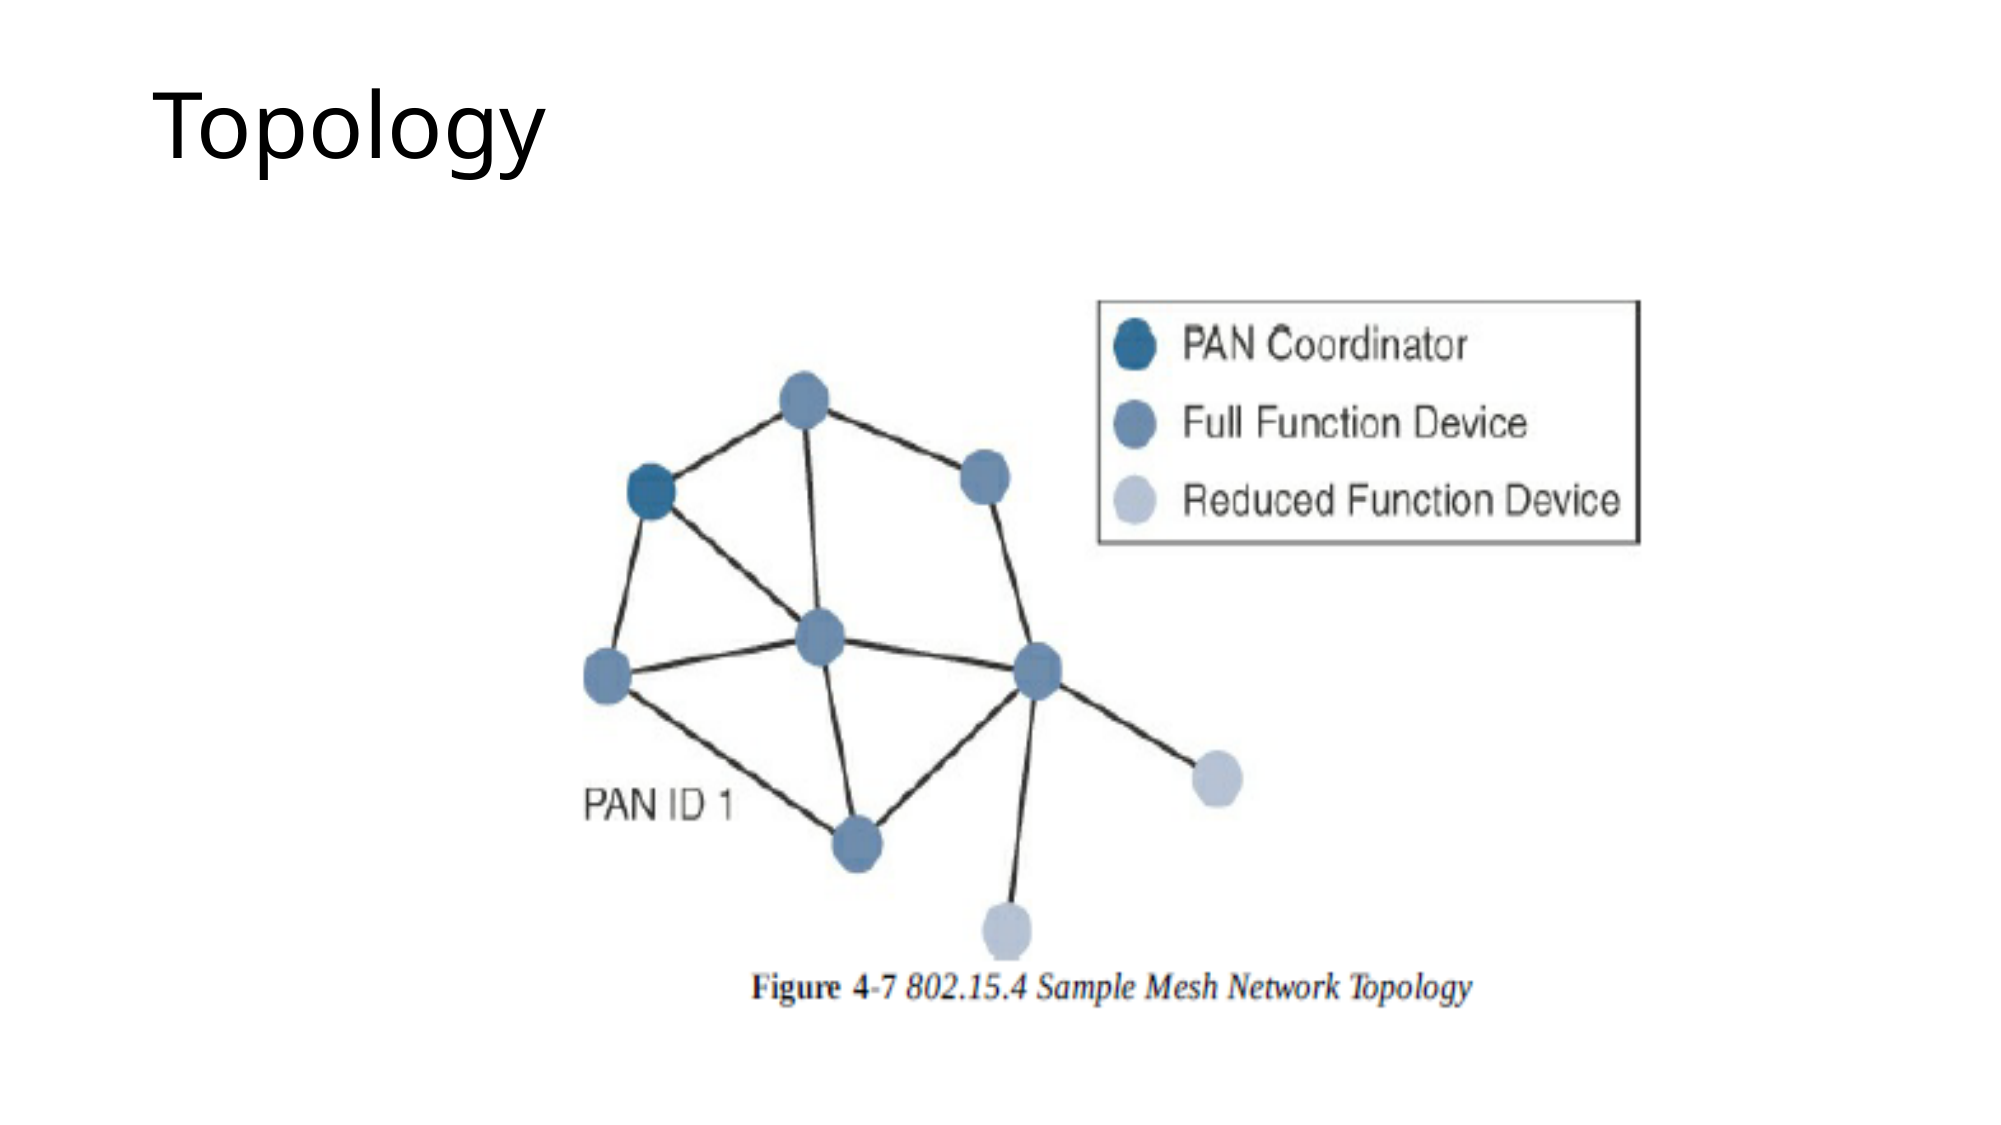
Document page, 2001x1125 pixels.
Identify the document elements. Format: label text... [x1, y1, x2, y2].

title Topology [137, 59, 1863, 199]
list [401, 275, 1751, 1020]
